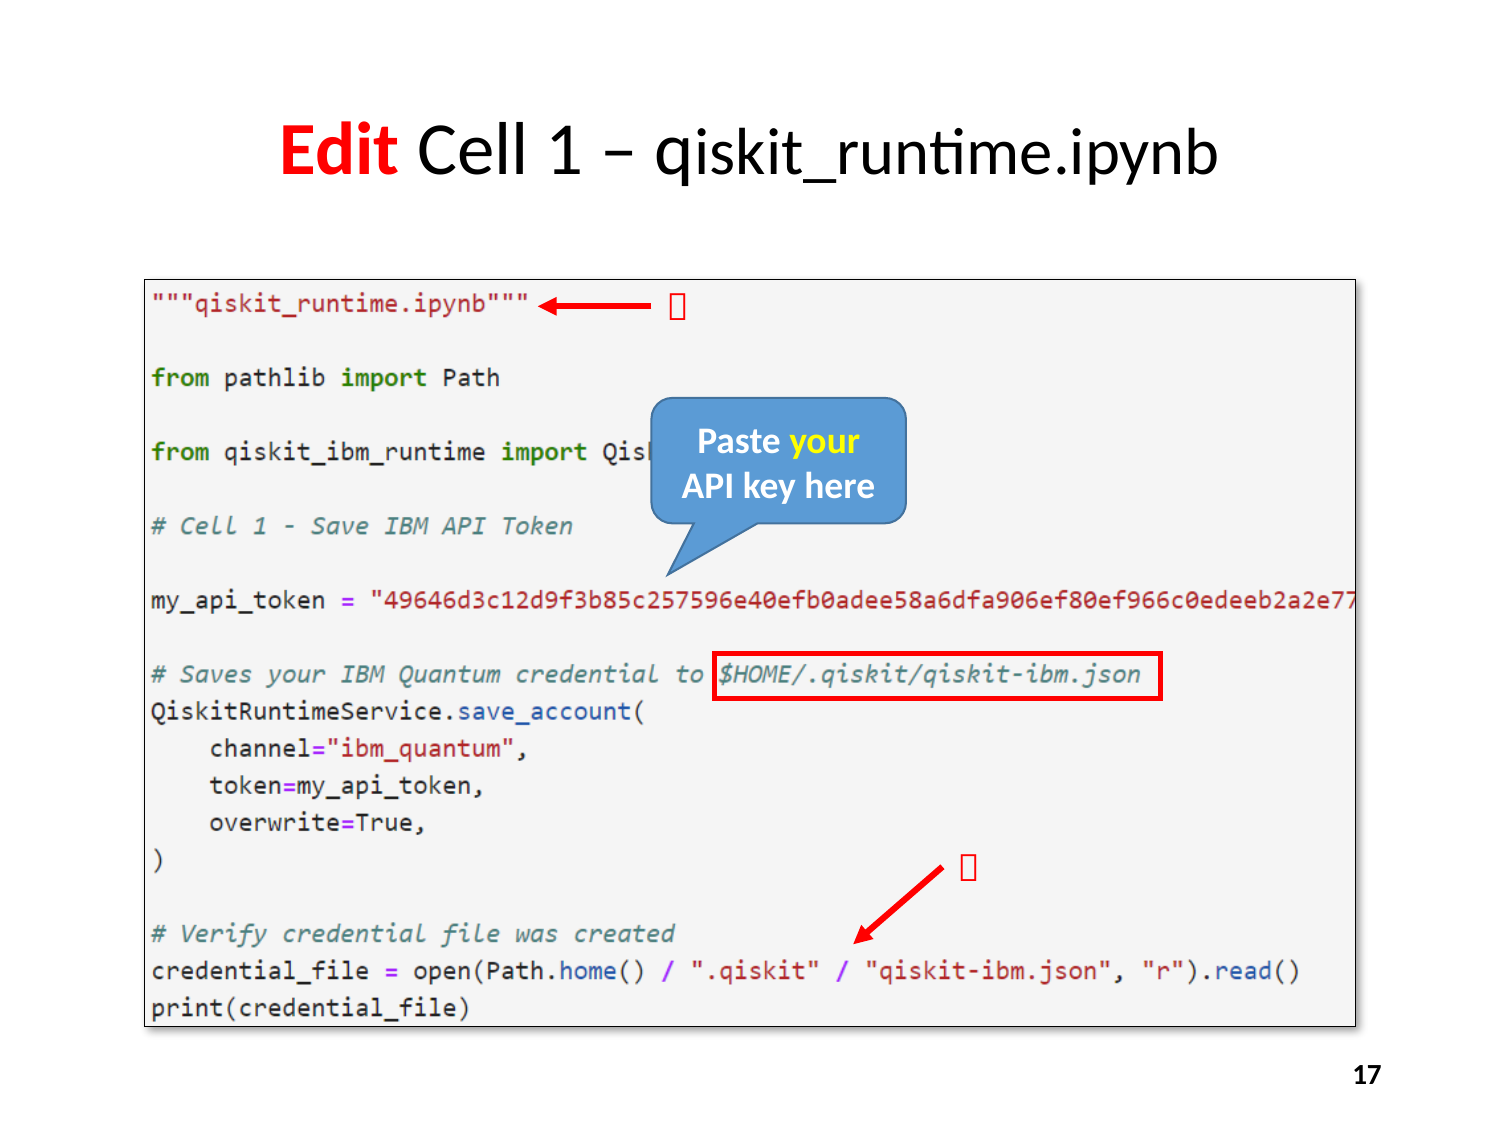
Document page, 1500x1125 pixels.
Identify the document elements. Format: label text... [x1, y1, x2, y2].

slide_number 17 [1059, 1042, 1397, 1103]
title Edit Cell 1 – qiskit_runtime.ipynb [103, 59, 1397, 241]
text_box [537, 275, 715, 337]
picture [144, 279, 1356, 1027]
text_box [853, 836, 1006, 945]
